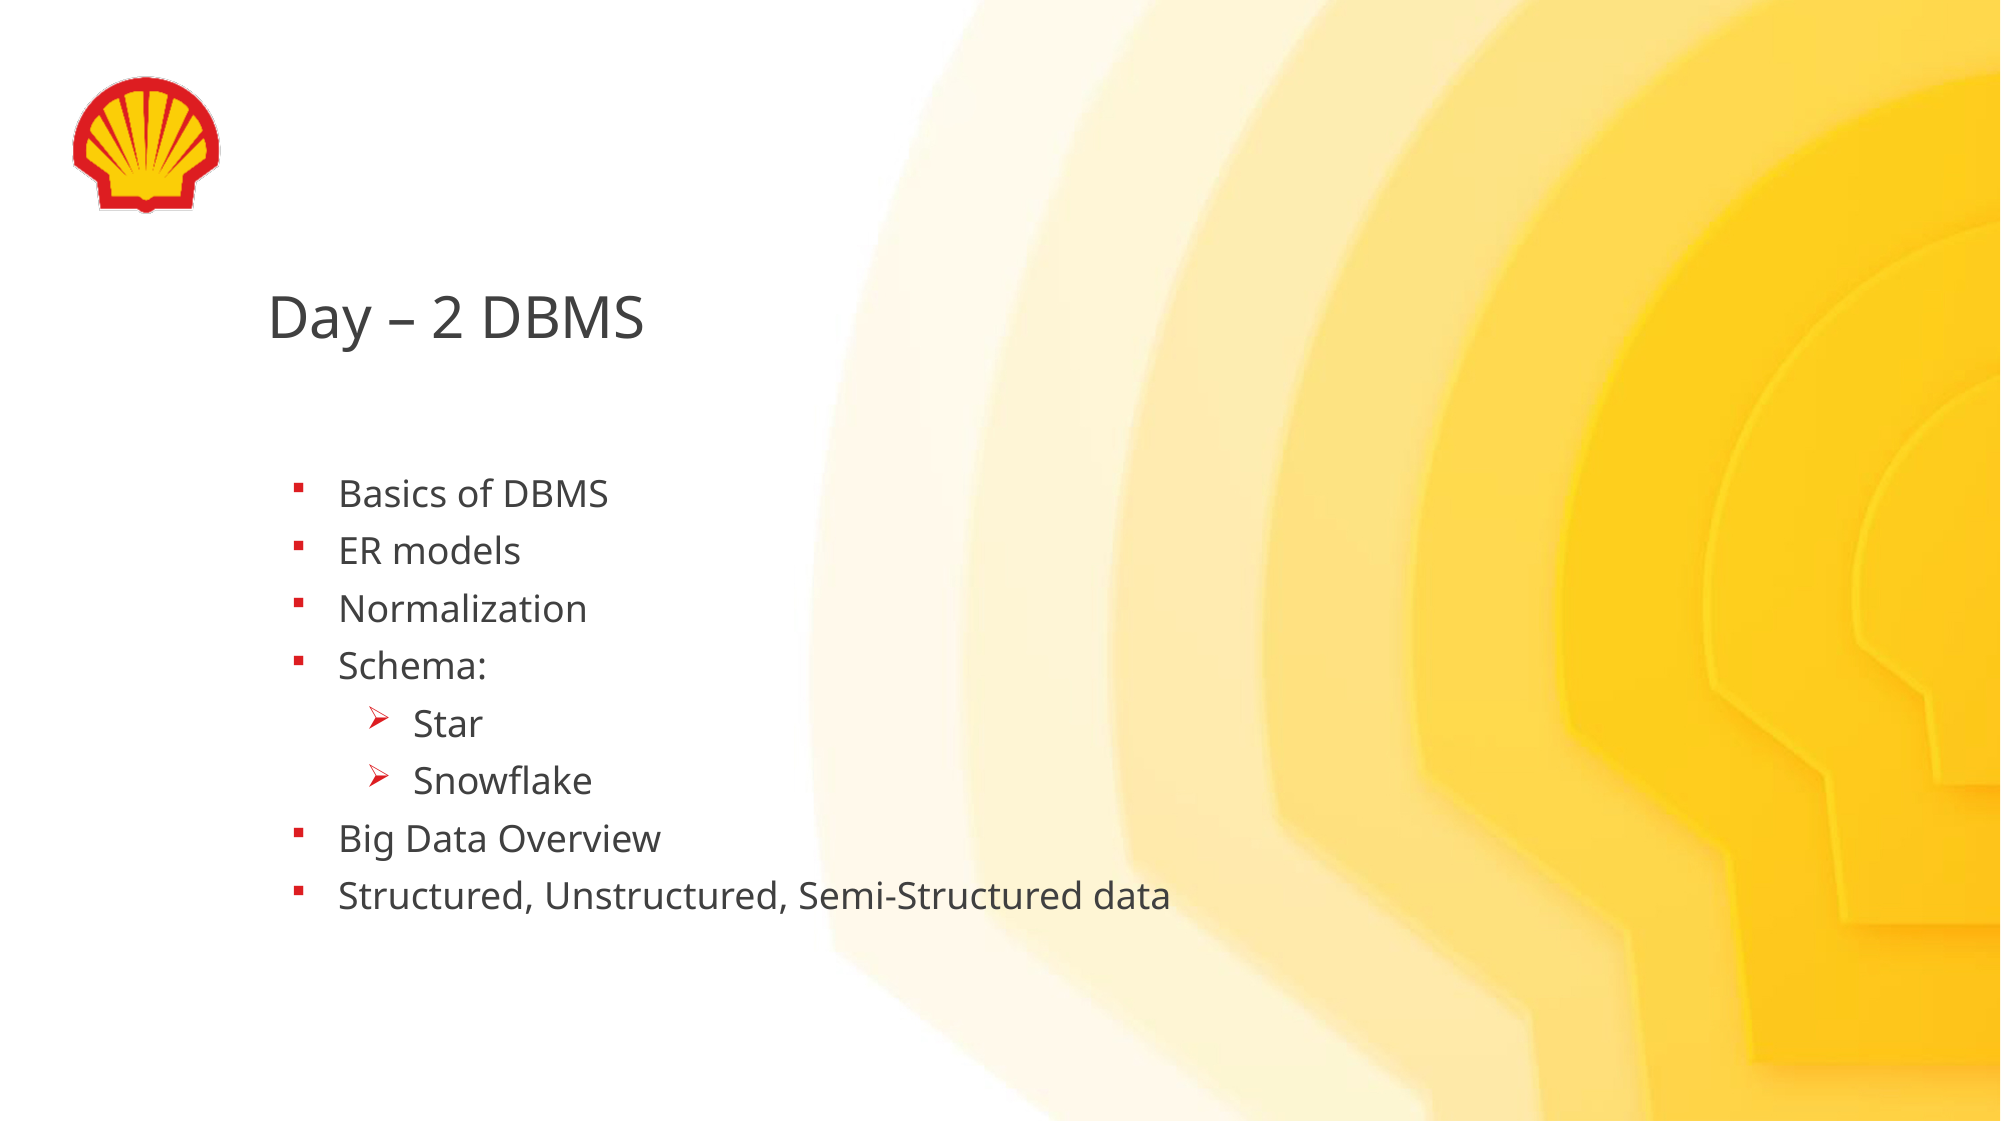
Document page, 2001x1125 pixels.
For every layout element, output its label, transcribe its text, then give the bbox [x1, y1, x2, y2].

text_box Basics of DBMS ER models Normalization Schema: Star Snowflake Big Data Overview Structured, Unstructured, Semi-Structured data [291, 469, 794, 918]
picture [794, 0, 2001, 1121]
text_box Day – 2 DBMS [252, 280, 794, 359]
picture [0, 0, 292, 291]
text_box [72, 291, 711, 401]
